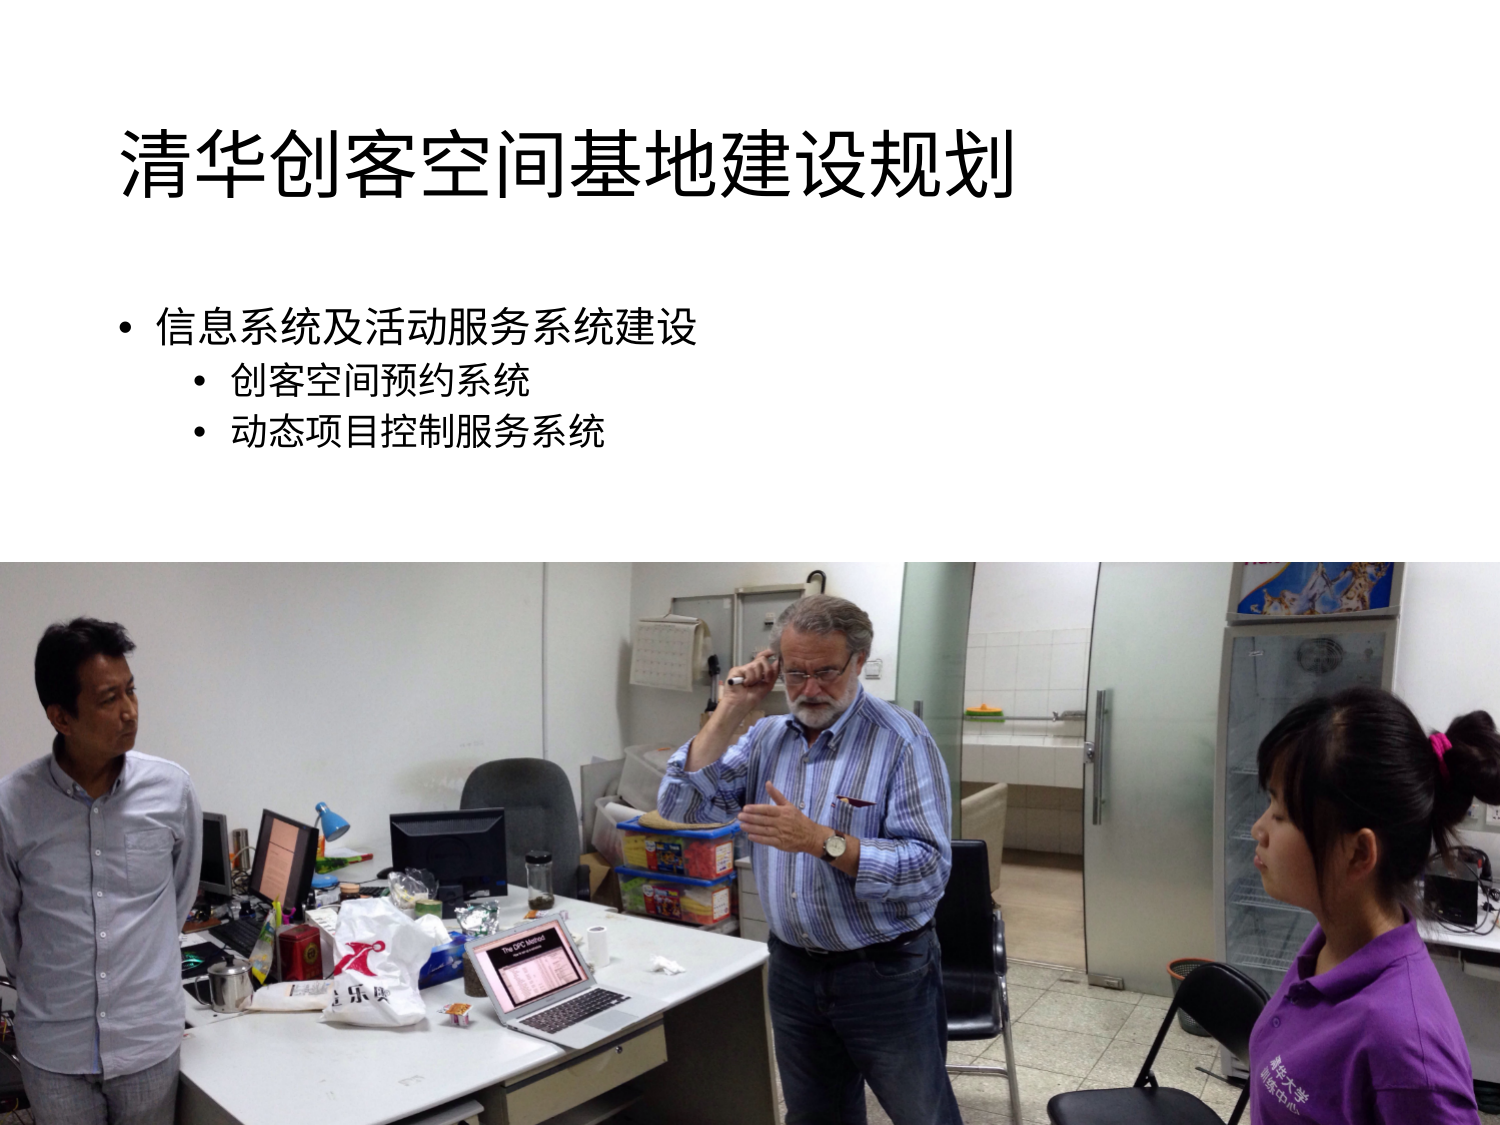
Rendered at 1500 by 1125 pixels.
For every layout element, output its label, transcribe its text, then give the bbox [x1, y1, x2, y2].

title 清华创客空间基地建设规划 [103, 59, 1397, 278]
list 信息系统及活动服务系统建设 创客空间预约系统 动态项目控制服务系统 [103, 299, 1397, 562]
picture [0, 562, 1500, 1125]
